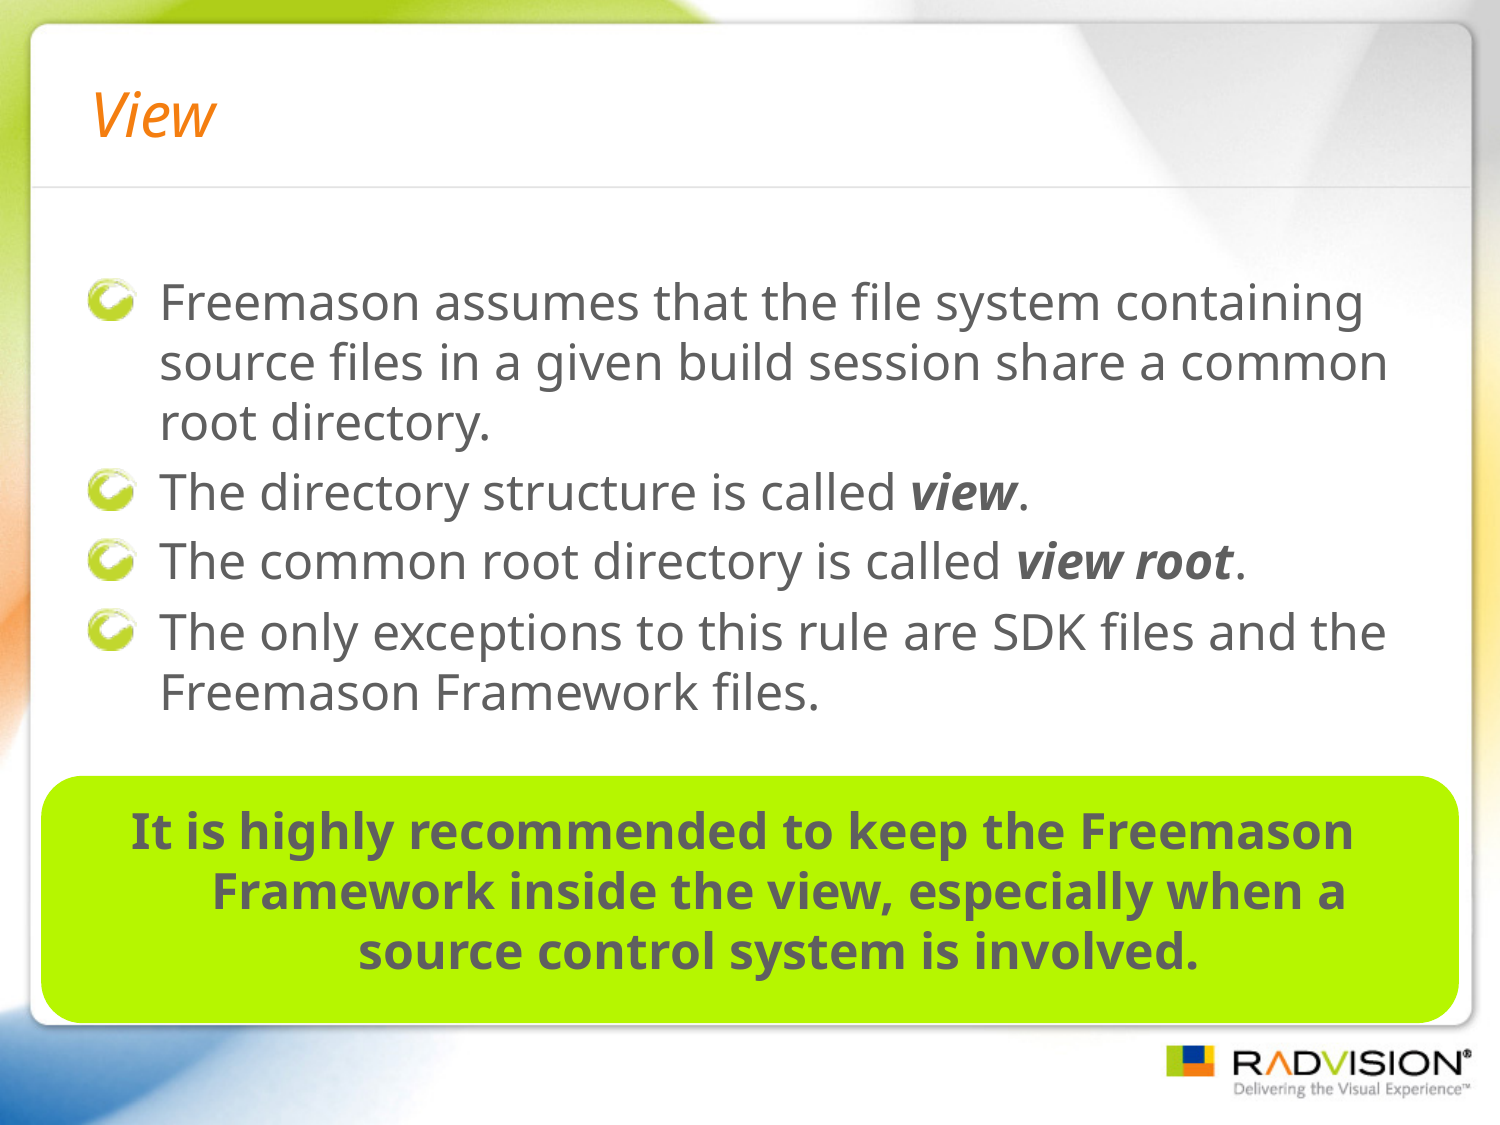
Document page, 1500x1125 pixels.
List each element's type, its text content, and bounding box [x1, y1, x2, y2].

list Freemason assumes that the file system containing source files in a given build session share a common root directory. The directory structure is called view. The common root directory is called view root. The only exceptions to this rule are SDK files and the Freemason Framework files. It is highly recommended to keep the Freemason Framework inside the view, especially when a source control system is involved. [64, 262, 1415, 1005]
title View [75, 19, 1425, 207]
picture [0, 0, 1500, 1125]
text_box [41, 775, 1459, 1024]
